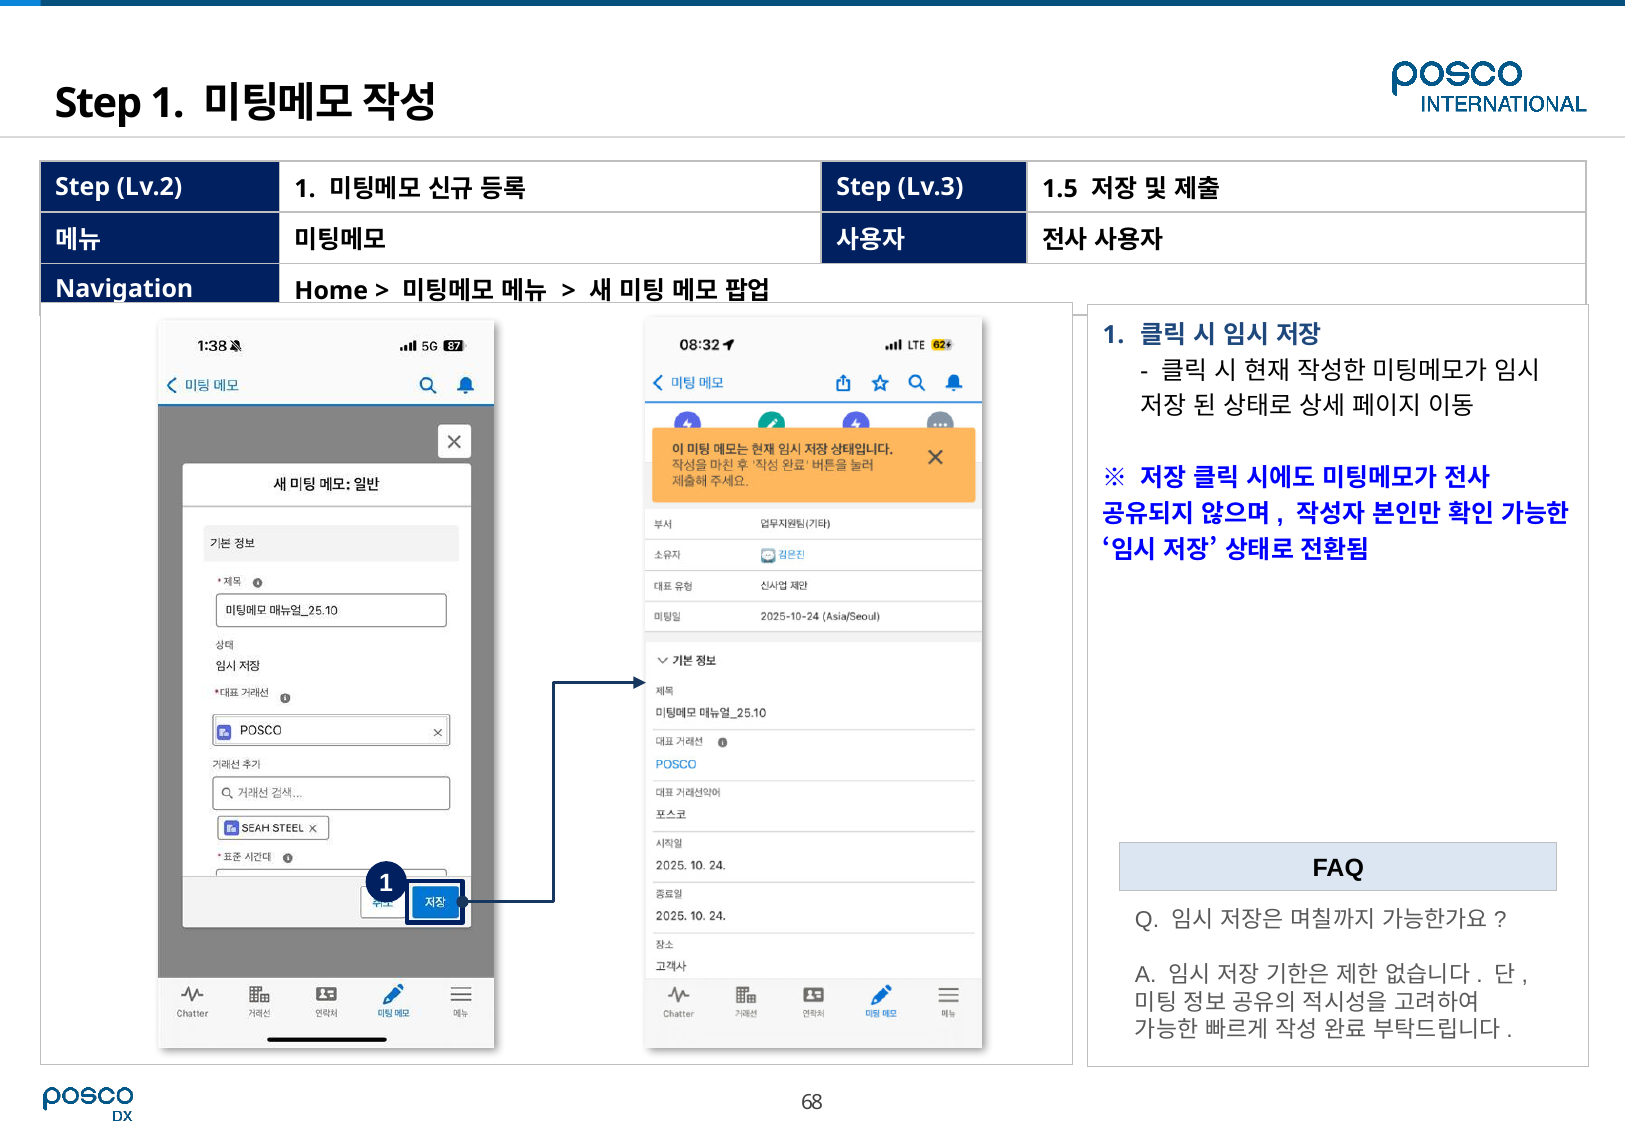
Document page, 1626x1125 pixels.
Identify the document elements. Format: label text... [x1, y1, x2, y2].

table_header 1. 미팅메모 신규 등록 [280, 162, 820, 211]
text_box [462, 682, 646, 902]
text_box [1119, 841, 1557, 1048]
picture [158, 320, 494, 1048]
table_cell 메뉴 [41, 213, 279, 263]
table_cell Home > 미팅메모 메뉴 > 새 미팅 메모 팝업 [280, 264, 1585, 314]
table_cell Navigation [41, 264, 279, 302]
picture [43, 1087, 133, 1121]
picture [1391, 59, 1587, 113]
picture [645, 317, 982, 1048]
text_box [40, 302, 1073, 1065]
table_header 1.5 저장 및 제출 [1028, 162, 1585, 211]
text_box Step 1. 미팅메모 작성 [39, 68, 685, 115]
text_box 클릭 시 임시 저장 - 클릭 시 현재 작성한 미팅메모가 임시 저장 된 상태로 상세 페이지 이동 ※ 저장 클릭 시에도 미팅메모가 전사 공유되지 않으며, 작성자 본인만 확인 가능한 ‘임시 저장’ 상태로 전환됨 [1087, 304, 1589, 1067]
table_cell 미팅메모 [280, 213, 820, 263]
picture [0, 0, 41, 6]
table_cell 사용자 [822, 213, 1026, 263]
table_header Step (Lv.3) [822, 162, 1026, 211]
table_cell 전사 사용자 [1028, 213, 1585, 263]
table_header Step (Lv.2) [41, 162, 279, 211]
